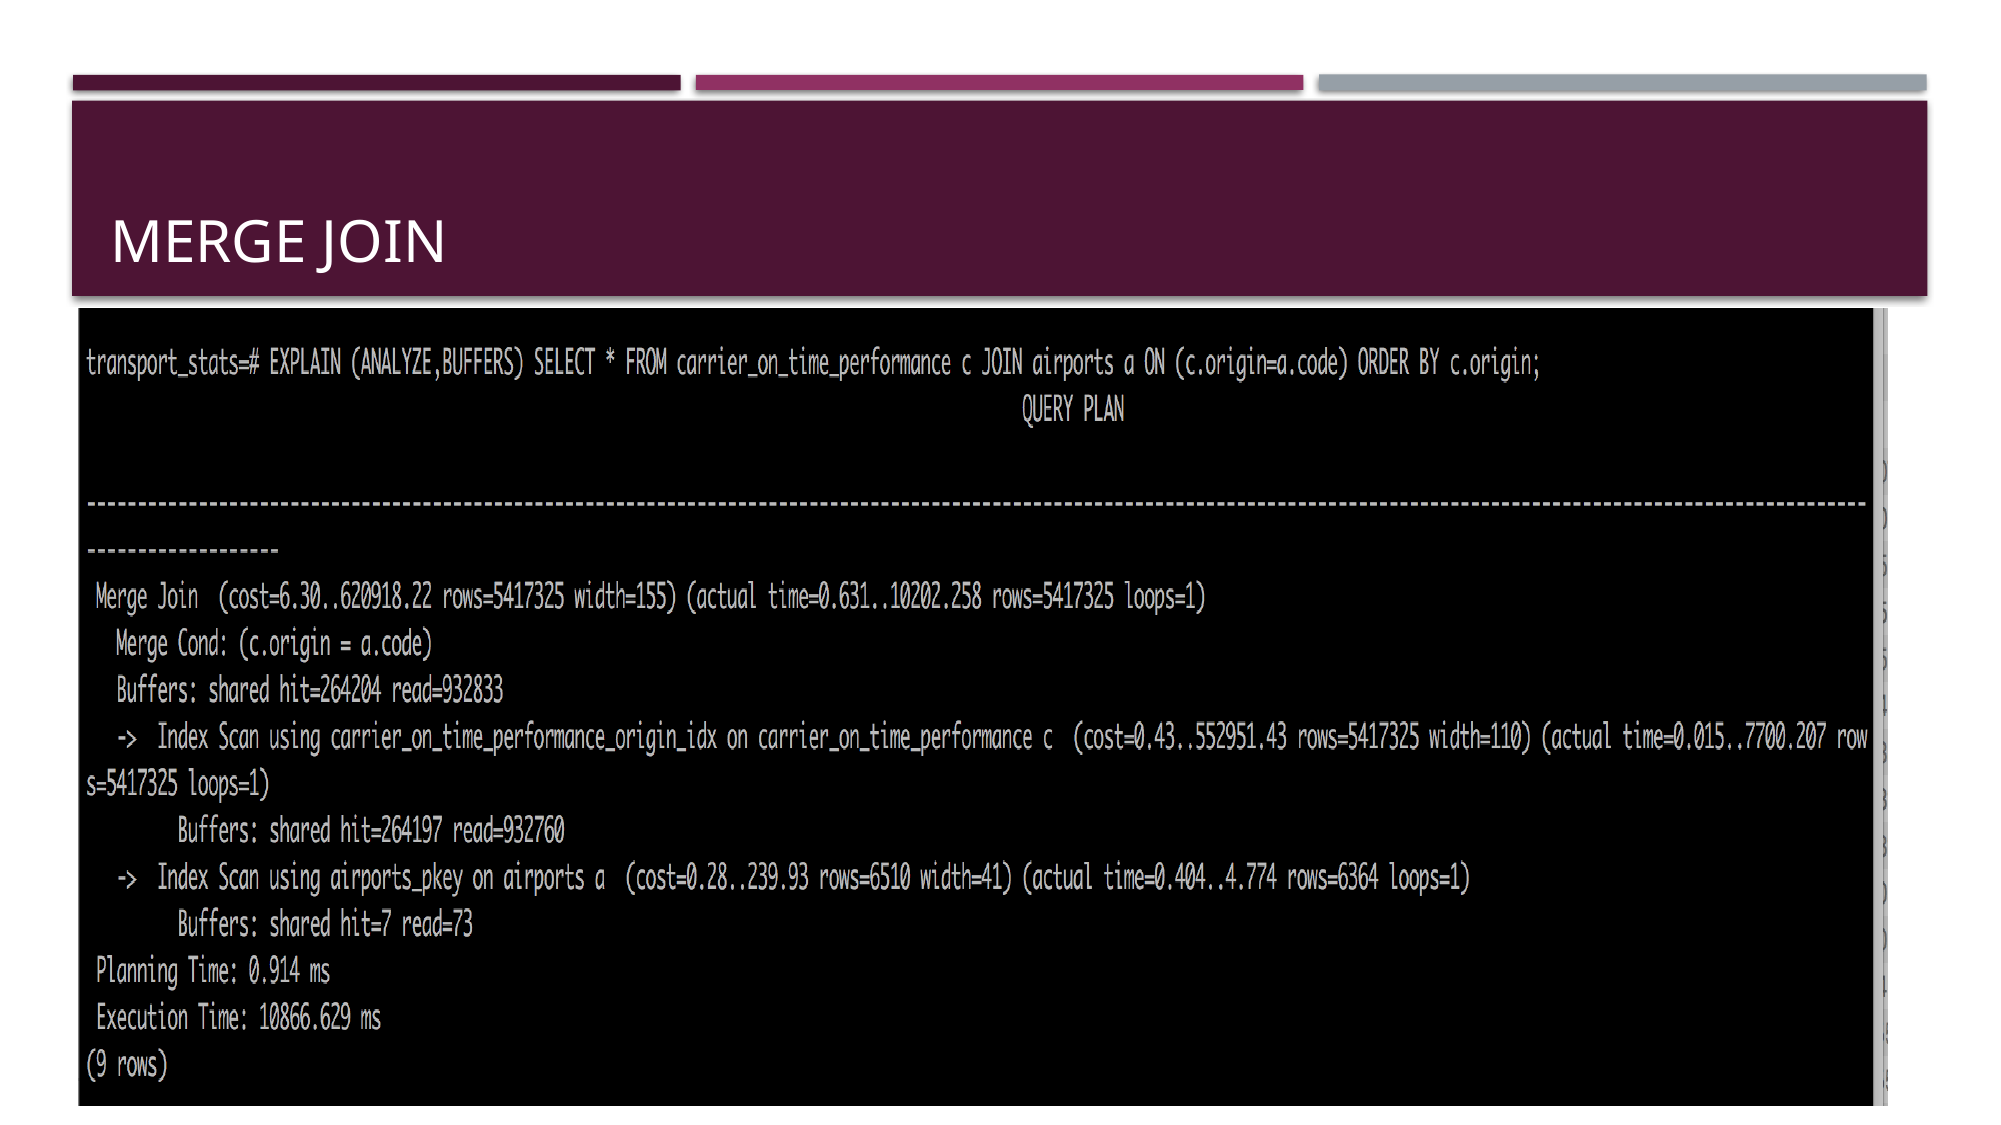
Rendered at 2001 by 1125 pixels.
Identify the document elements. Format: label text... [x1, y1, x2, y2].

title Merge join [95, 115, 1905, 282]
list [77, 307, 1889, 1107]
